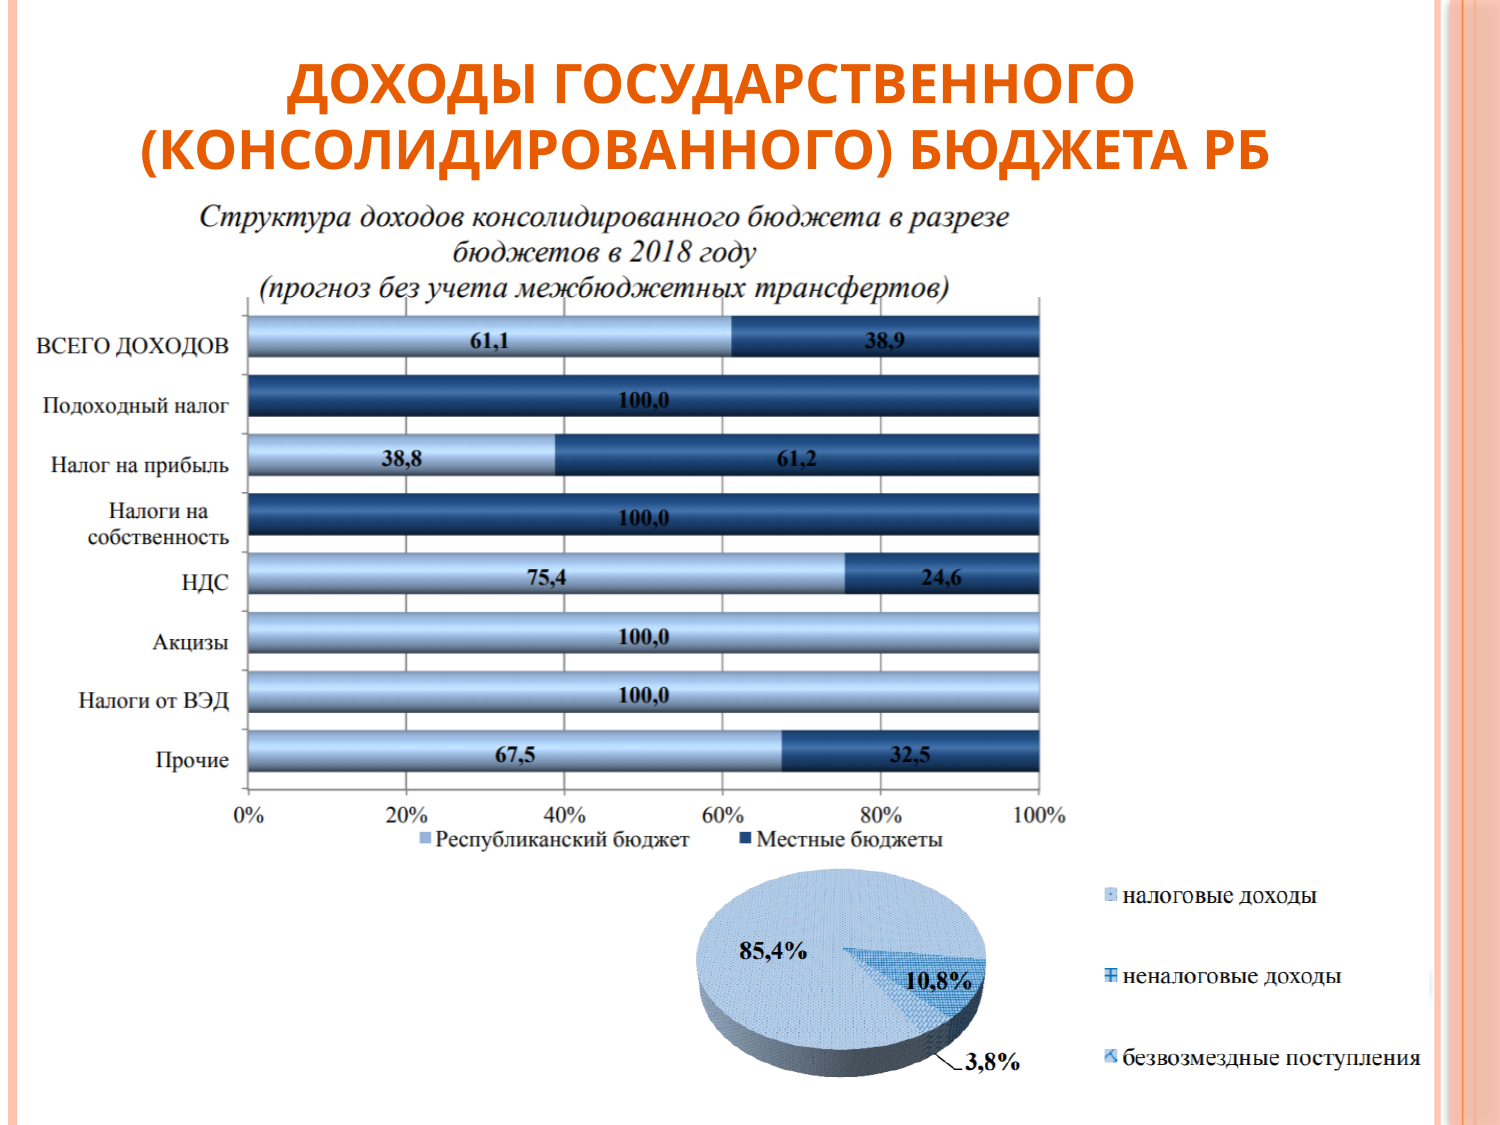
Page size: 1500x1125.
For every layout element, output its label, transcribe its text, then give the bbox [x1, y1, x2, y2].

title Доходы государственного (консолидированного) бюджета РБ [99, 0, 1325, 188]
picture [22, 186, 1431, 1125]
